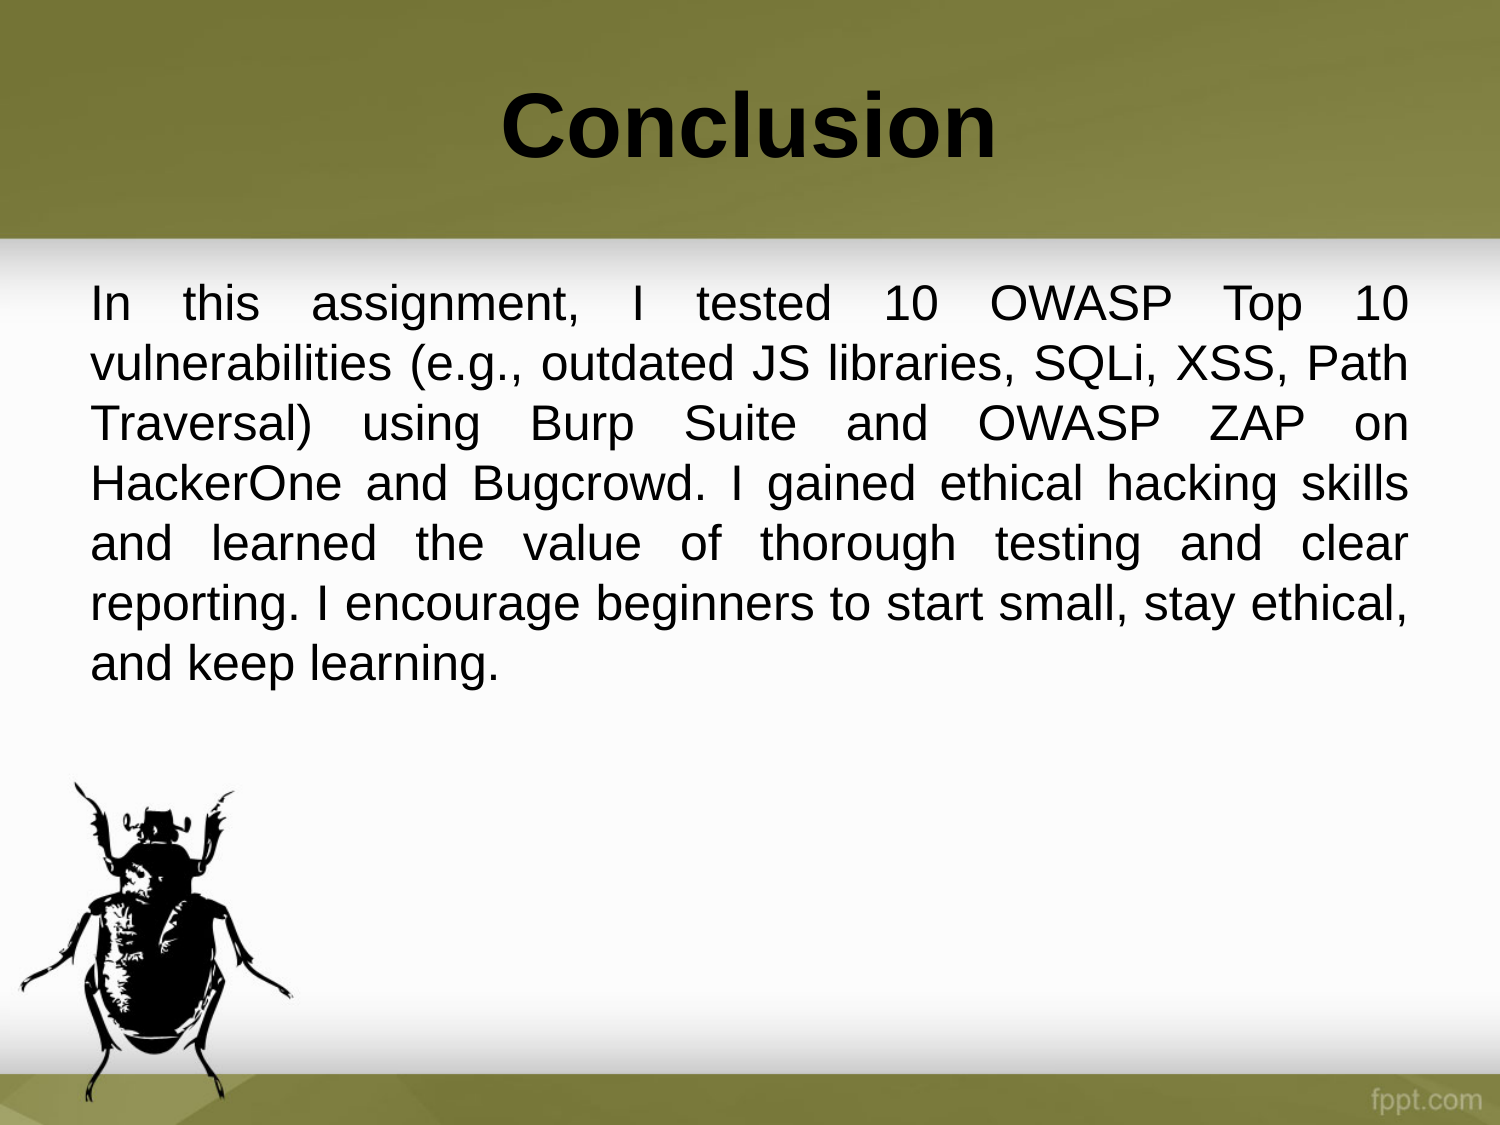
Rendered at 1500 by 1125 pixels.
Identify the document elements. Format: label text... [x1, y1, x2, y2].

list In this assignment, I tested 10 OWASP Top 10 vulnerabilities (e.g., outdated JS libraries, SQLi, XSS, Path Traversal) using Burp Suite and OWASP ZAP on HackerOne and Bugcrowd. I gained ethical hacking skills and learned the value of thorough testing and clear reporting. I encourage beginners to start small, stay ethical, and keep learning. [75, 262, 1425, 1005]
title Conclusion [75, 120, 1425, 233]
picture [0, 0, 1500, 1125]
